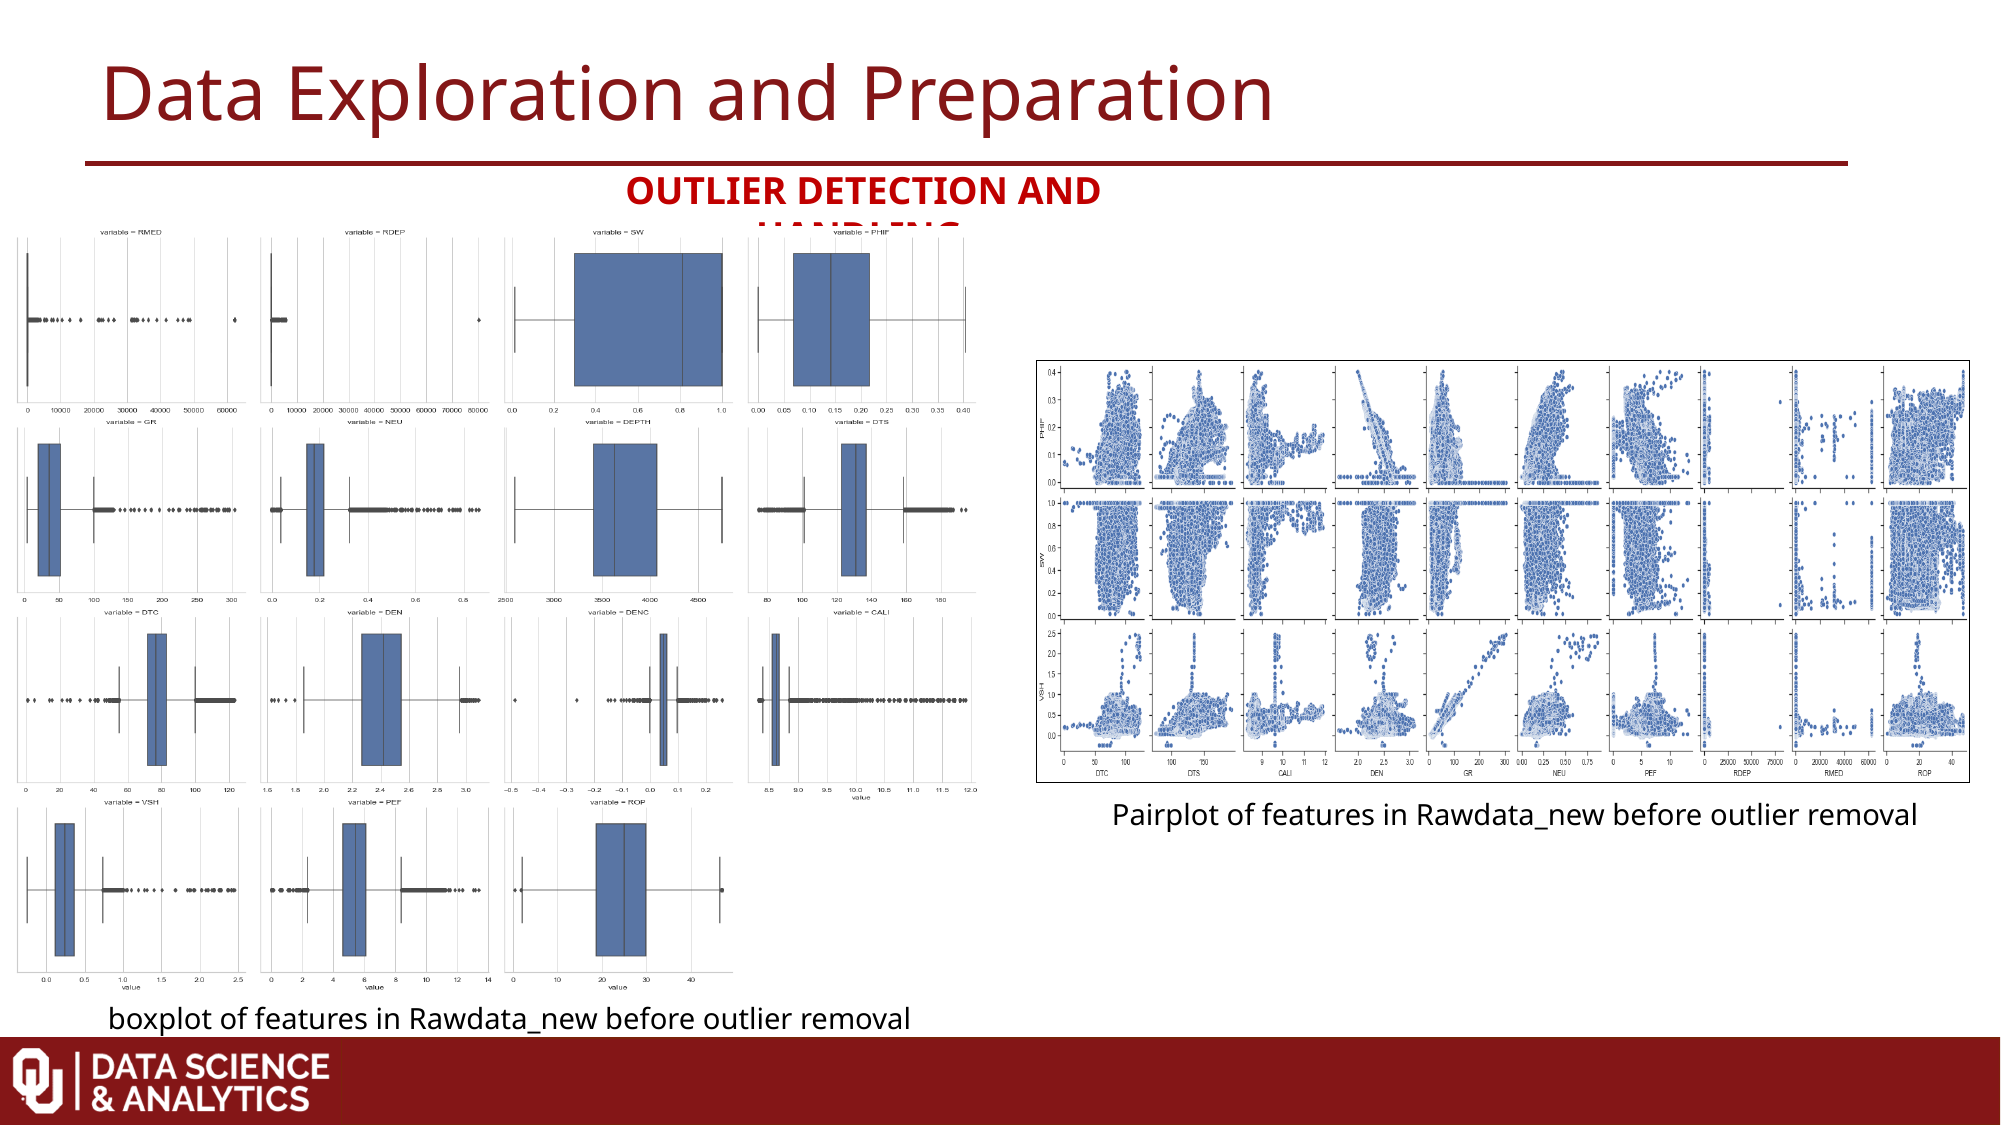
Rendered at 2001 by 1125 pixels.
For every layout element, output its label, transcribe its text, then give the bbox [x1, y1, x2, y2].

list Data Exploration and Preparation [85, 43, 1842, 150]
picture [0, 1037, 341, 1125]
picture [11, 226, 982, 994]
text_box OUTLIER DETECTION AND HANDLING [509, 159, 1219, 265]
text_box Pairplot of features in Rawdata_new before outlier removal [1087, 789, 1944, 839]
picture [1035, 359, 1970, 784]
text_box boxplot of features in Rawdata_new before outlier removal [81, 994, 938, 1043]
